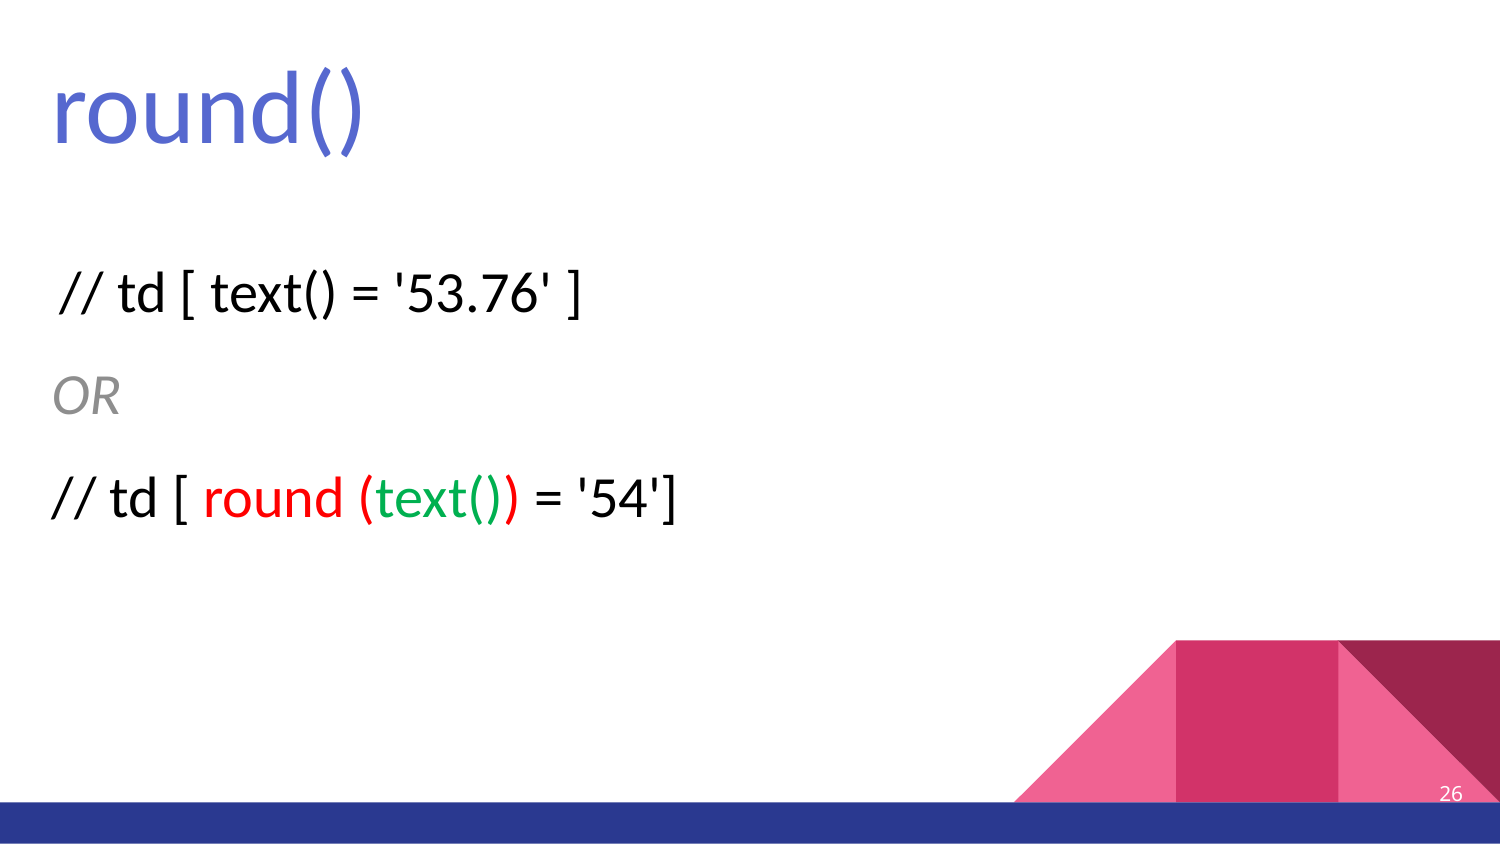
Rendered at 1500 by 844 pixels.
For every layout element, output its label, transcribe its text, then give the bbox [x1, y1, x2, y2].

text_box OR [23, 349, 1352, 434]
text_box round() [36, 32, 902, 172]
text_box // td [ text() = '53.76' ] [31, 246, 1360, 332]
text_box // td [ round (text()) = '54'] [23, 451, 1352, 537]
slide_number 26 [1387, 762, 1478, 828]
